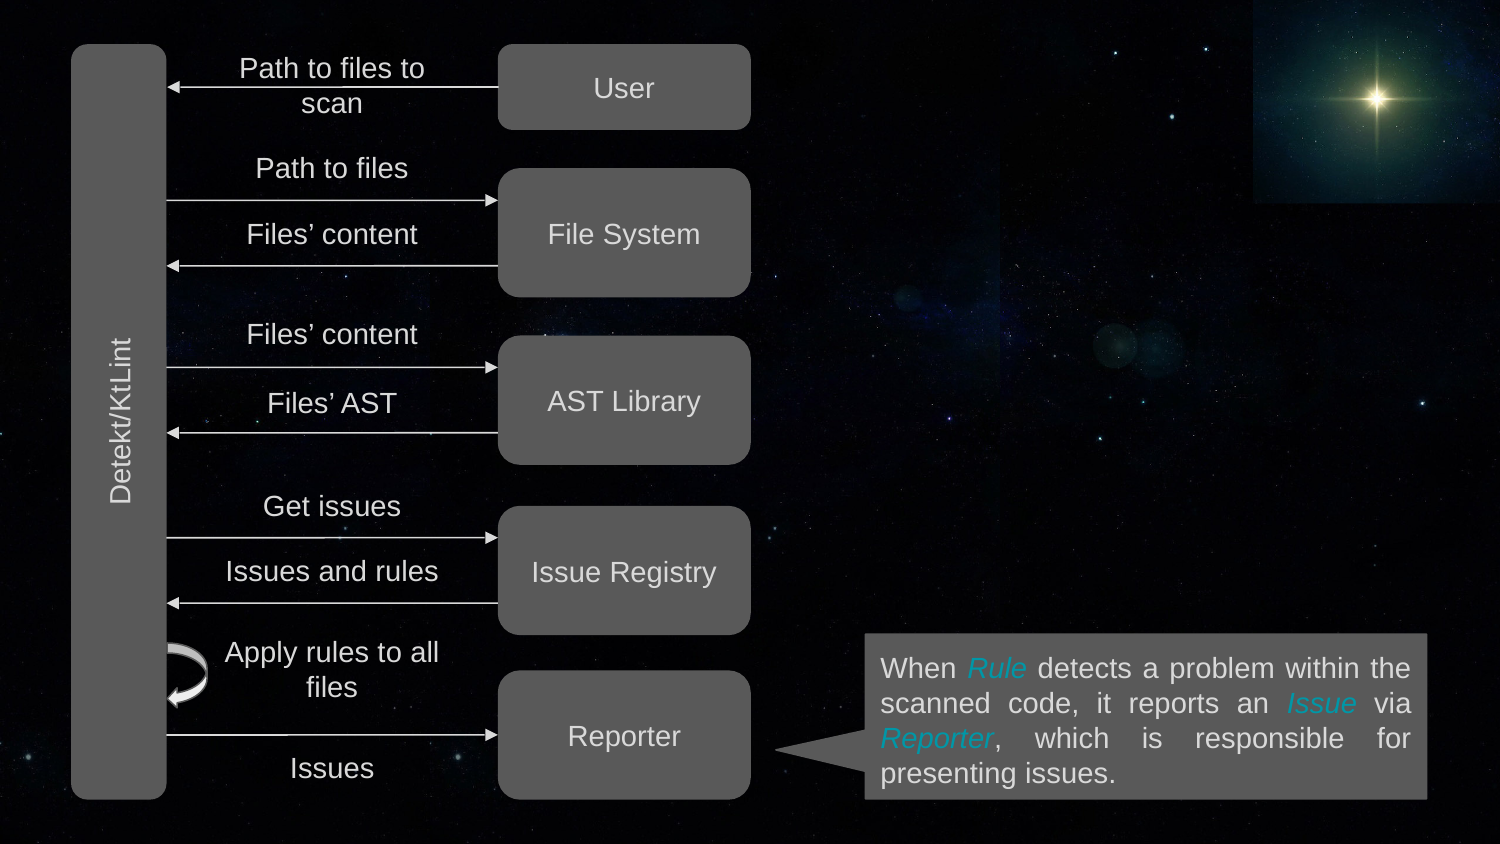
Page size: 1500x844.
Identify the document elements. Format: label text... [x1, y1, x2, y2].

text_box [166, 134, 499, 199]
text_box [166, 618, 459, 720]
picture [0, 0, 1500, 844]
text_box Issue Registry [498, 506, 751, 635]
text_box When Rule detects a problem within the scanned code, it reports an Issue via Reporter, which is responsible for presenting issues. [775, 634, 1427, 799]
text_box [166, 200, 499, 267]
text_box File System [498, 168, 751, 297]
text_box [166, 33, 499, 134]
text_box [166, 299, 499, 368]
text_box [166, 472, 499, 537]
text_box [166, 734, 499, 801]
text_box Detekt/KtLint [71, 44, 166, 799]
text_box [166, 537, 499, 604]
text_box User [502, 44, 751, 130]
text_box Reporter [498, 671, 751, 799]
text_box AST Library [498, 336, 751, 465]
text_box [166, 368, 499, 435]
